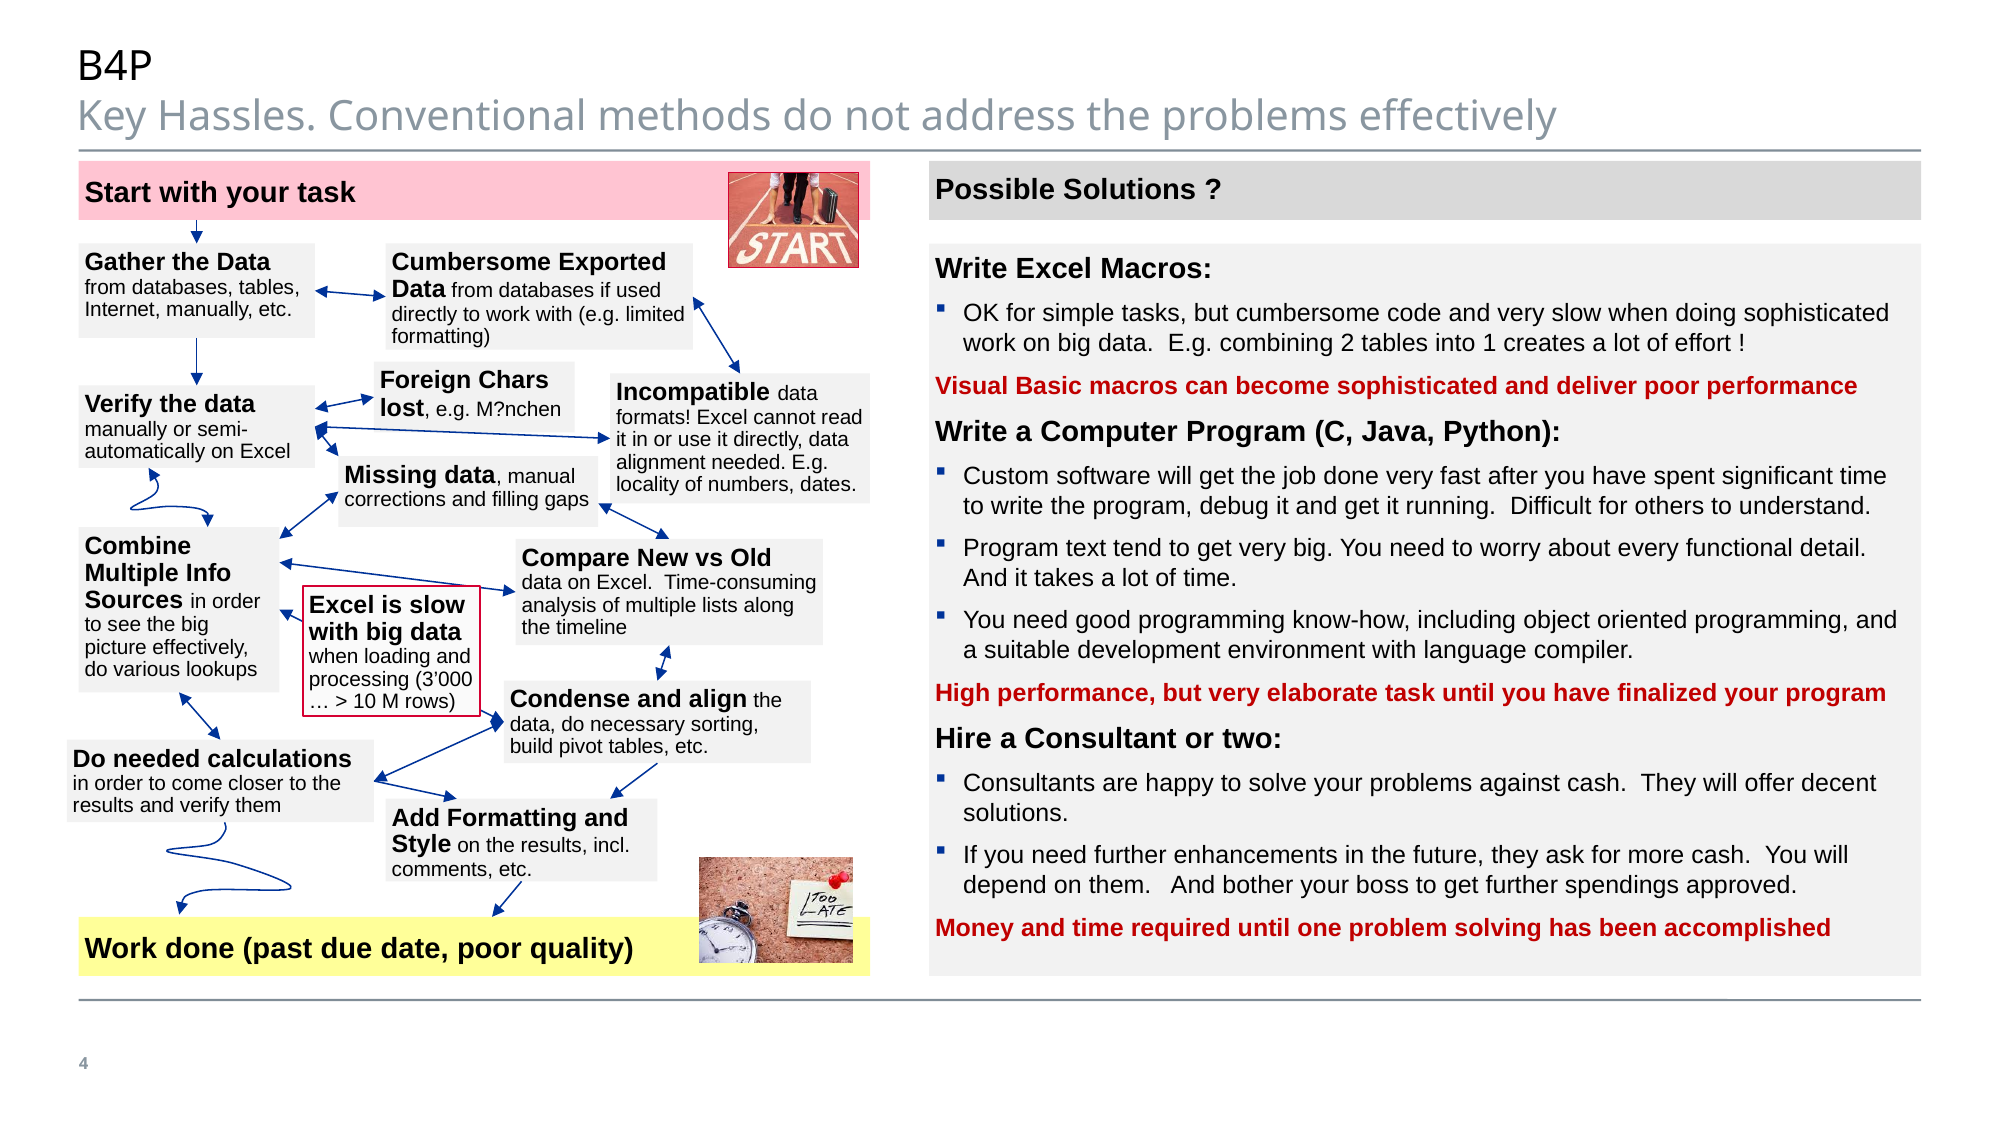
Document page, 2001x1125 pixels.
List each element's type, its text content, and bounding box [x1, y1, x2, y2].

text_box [279, 609, 505, 723]
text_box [692, 296, 741, 374]
picture [728, 172, 859, 268]
text_box Condense and align the data, do necessary sorting, build pivot tables, etc. [509, 678, 813, 765]
text_box [166, 822, 292, 915]
text_box Incompatible data formats! Excel cannot read it in or use it directly, data alignment needed. E.g. locality of numbers, dates. [608, 371, 872, 505]
text_box Add Formatting and Style on the results, incl. comments, etc. [384, 797, 659, 883]
text_box Cumbersome Exported Data from databases if used directly to work with (e.g. limited formatting) [384, 241, 695, 352]
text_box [609, 762, 658, 799]
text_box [178, 692, 221, 740]
text_box Start with your task [77, 159, 872, 222]
text_box Missing data, manual corrections and filling gaps [336, 454, 600, 529]
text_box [598, 503, 670, 540]
text_box Possible Solutions ? [927, 159, 1923, 222]
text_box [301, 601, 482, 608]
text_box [491, 881, 522, 918]
text_box Do needed calculations in order to come closer to the results and verify them [65, 738, 376, 824]
text_box Foreign Chars lost, e.g. M?nchen [372, 360, 577, 425]
text_box Write Excel Macros: OK for simple tasks, but cumbersome code and very slow when doing sophisticated work on big data. E.g. combining 2 tables into 1 creates a lot of effort ! Visual Basic macros can become sophisticated and deliver poor performance Write a Computer Program (C, Java, Python): Custom software will get the job done very fast after you have spent significant time to write the program, debug it and get it running. Difficult for others to understand. Program text tend to get very big. You need to worry about every functional detail. And it takes a lot of time. You need good programming know-how, including object oriented programming, and a suitable development environment with language compiler. High performance, but very elaborate task until you have finalized your program Hire a Consultant or two: Consultants are happy to solve your problems against cash. They will offer decent solutions. If you need further enhancements in the future, they ask for more cash. You will depend on them. And bother your boss to get further spendings approved. Money and time required until one problem solving has been accomplished [927, 241, 1923, 978]
text_box Combine Multiple Info Sources in order to see the big picture effectively, do various lookups [77, 525, 281, 694]
title B4P Key Hassles. Conventional methods do not address the problems effectively [76, 30, 1920, 149]
picture [698, 857, 853, 963]
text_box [339, 426, 611, 439]
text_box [373, 729, 505, 782]
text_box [279, 562, 516, 593]
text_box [314, 426, 339, 457]
text_box Verify the data manually or semi- automatically on Excel [77, 383, 317, 470]
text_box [279, 491, 339, 540]
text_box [314, 396, 375, 410]
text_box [657, 644, 670, 681]
text_box Compare New vs Old data on Excel. Time-consuming analysis of multiple lists along the timeline [514, 537, 825, 647]
text_box Work done (past due date, poor quality) [77, 915, 872, 978]
text_box [129, 467, 214, 528]
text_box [314, 290, 386, 297]
text_box Gather the Data from databases, tables, Internet, manually, etc. [77, 241, 317, 340]
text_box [373, 780, 457, 799]
